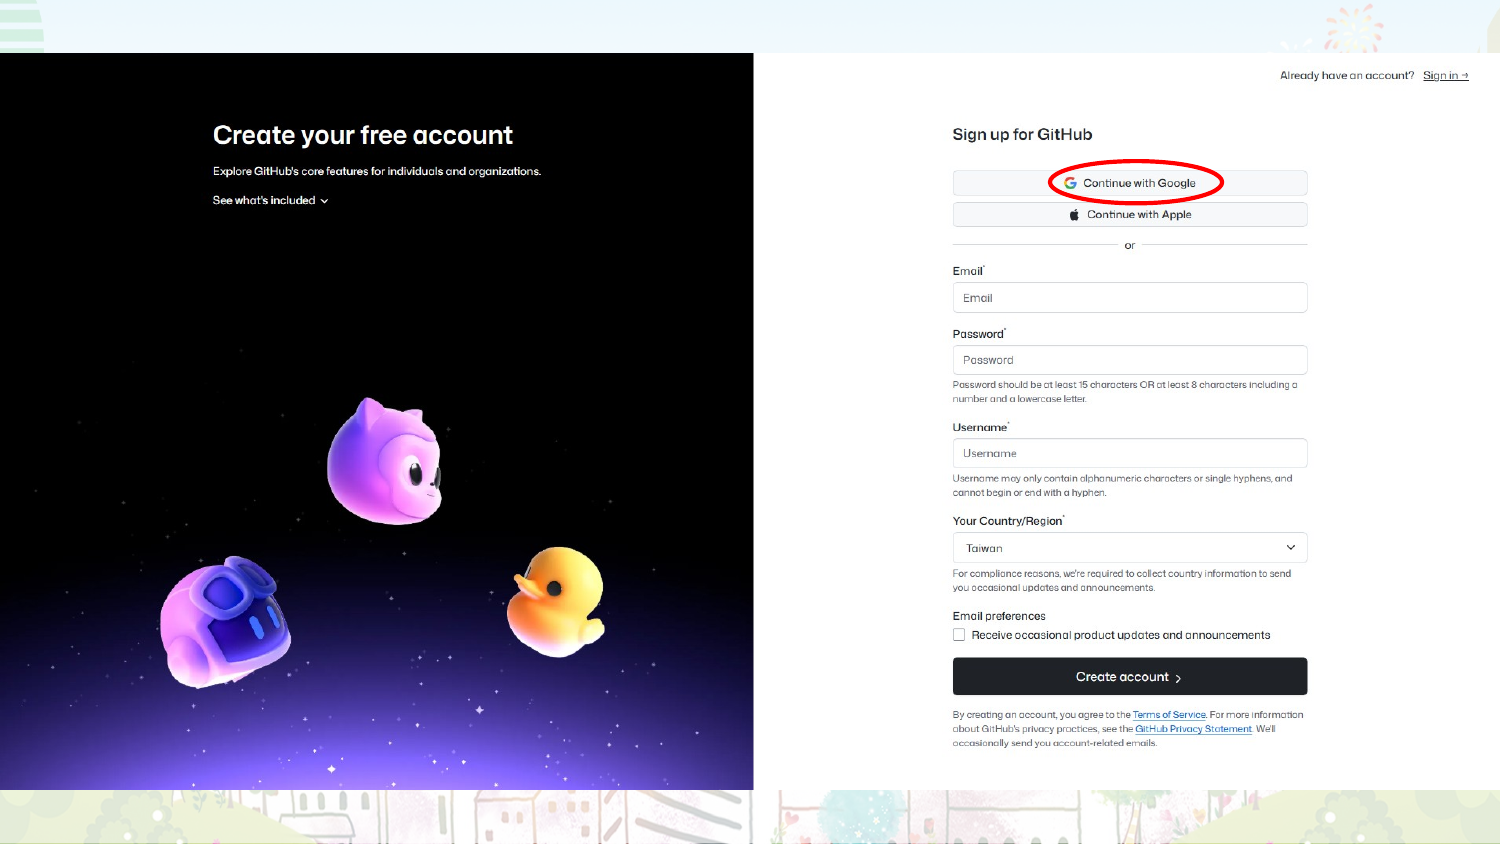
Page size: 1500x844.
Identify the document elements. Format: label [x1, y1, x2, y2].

picture [0, 53, 1500, 791]
